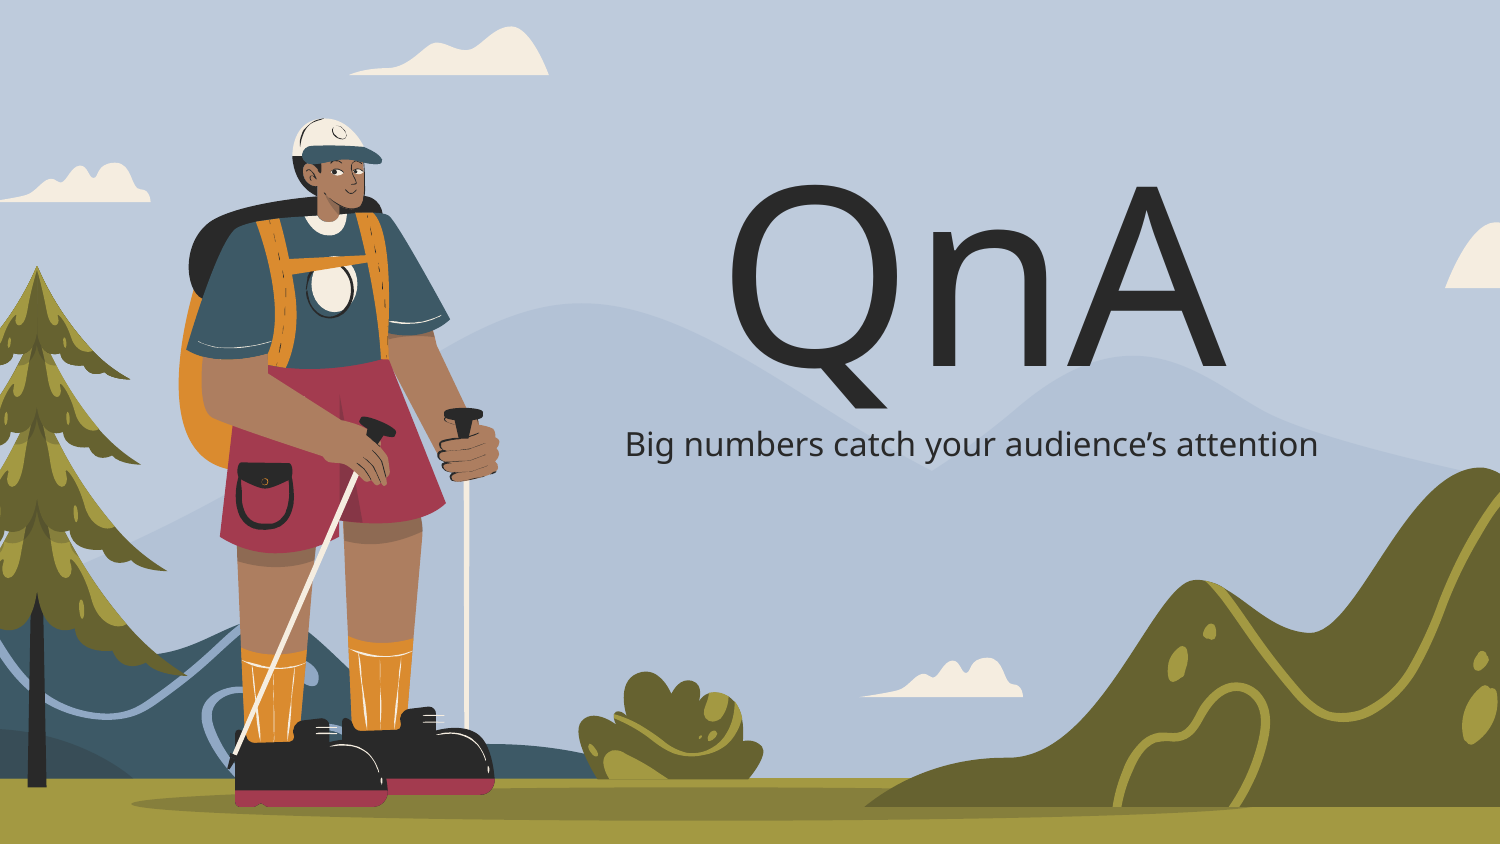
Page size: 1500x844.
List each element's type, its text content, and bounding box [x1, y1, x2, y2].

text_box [130, 118, 500, 808]
subtitle Big numbers catch your audience’s attention [536, 408, 1409, 477]
text_box [859, 657, 1024, 698]
title QnA [536, 125, 1409, 408]
